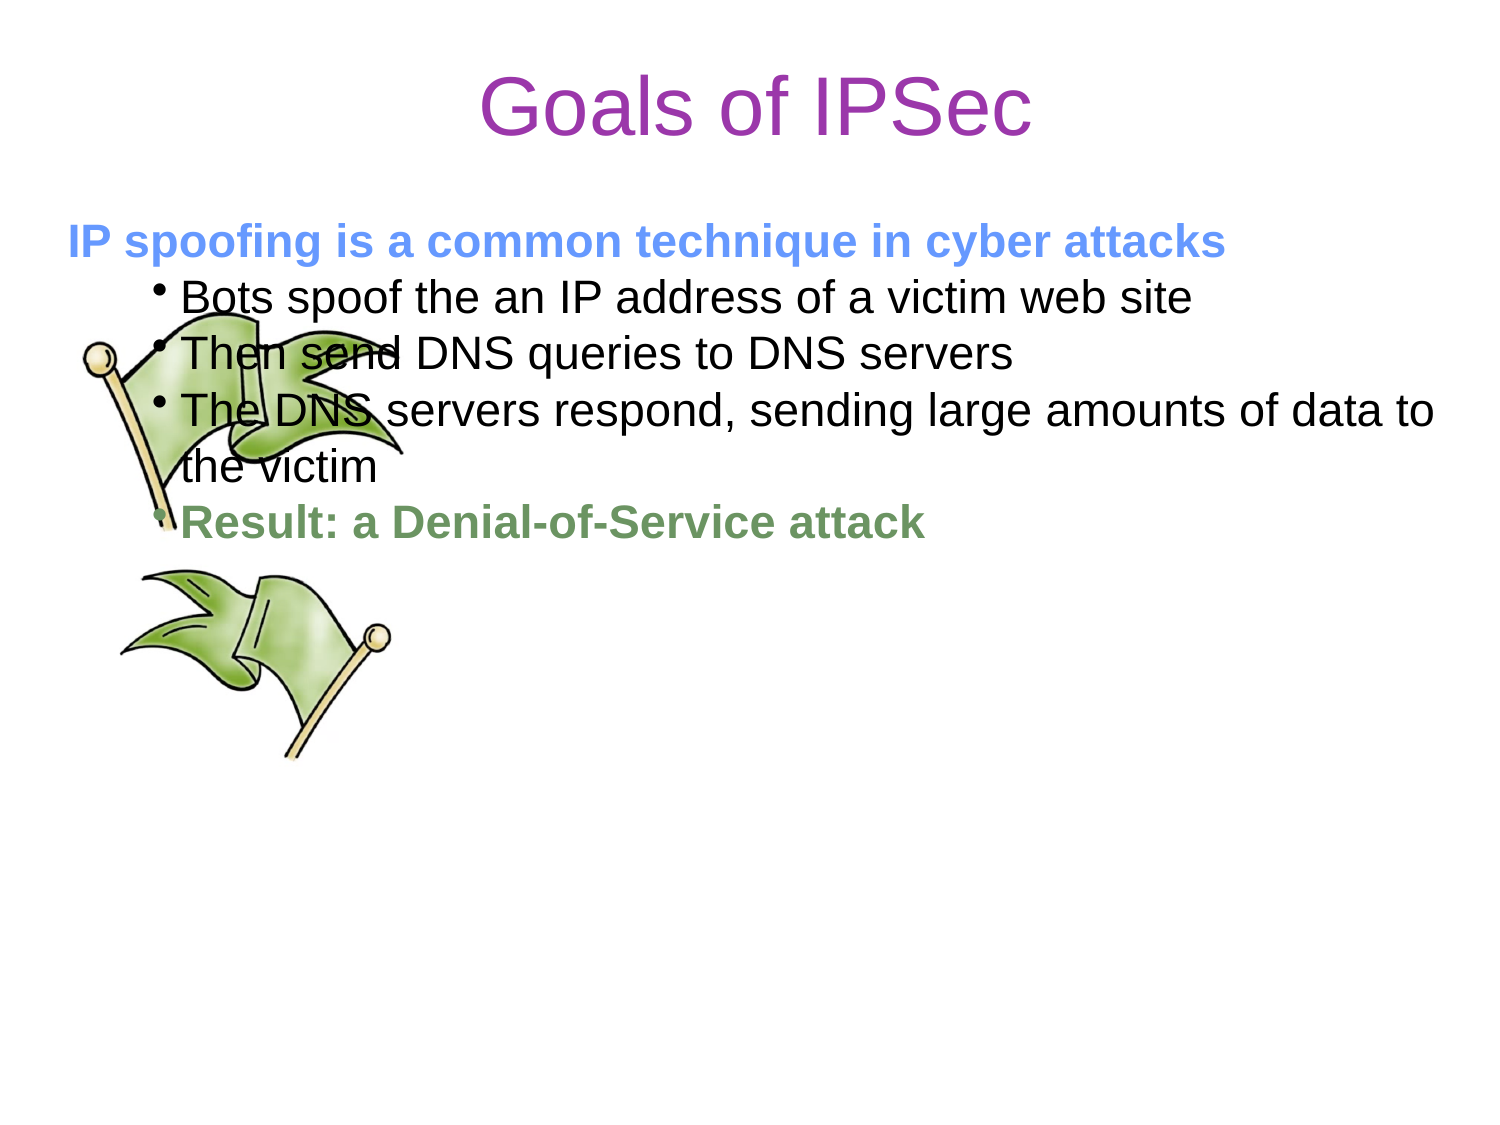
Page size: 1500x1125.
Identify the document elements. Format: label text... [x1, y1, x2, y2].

title Goals of IPSec [52, 30, 1459, 174]
list IP spoofing is a common technique in cyber attacks Bots spoof the an IP address of a victim web site Then send DNS queries to DNS servers The DNS servers respond, sending large amounts of data to the victim Result: a Denial-of-Service attack [52, 196, 1459, 1059]
picture [68, 285, 447, 798]
